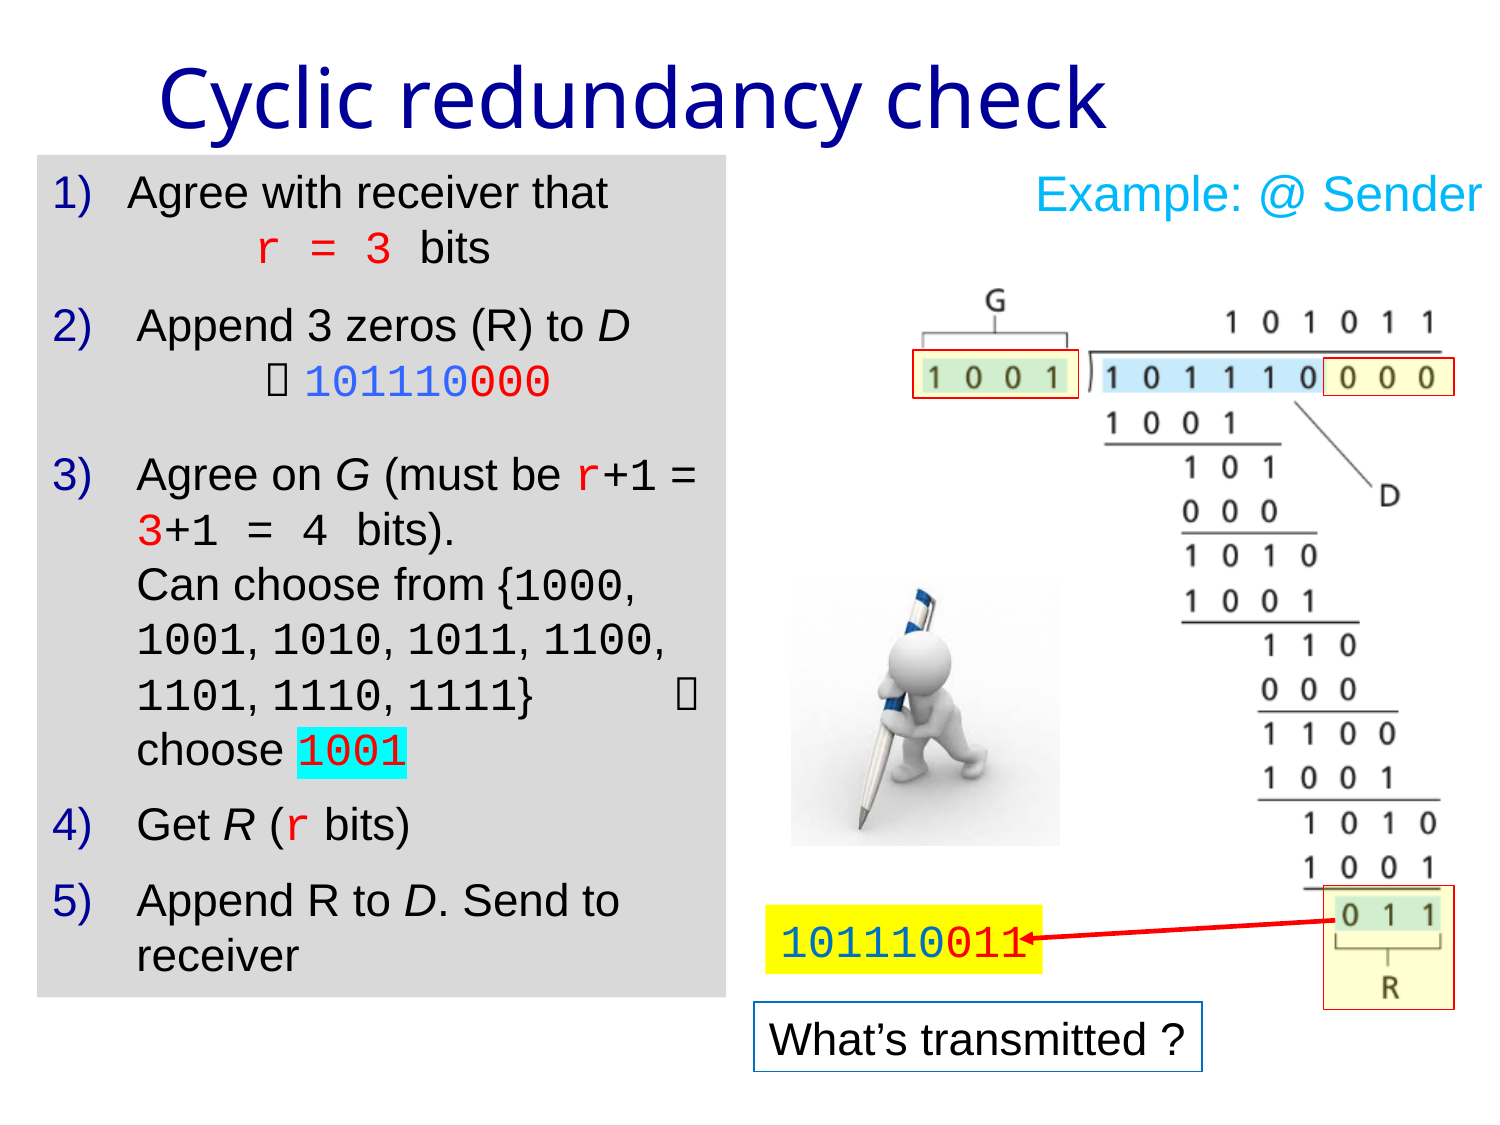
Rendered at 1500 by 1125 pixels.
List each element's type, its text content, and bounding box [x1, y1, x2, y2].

text_box What’s transmitted ? [753, 1001, 1203, 1072]
list Agree with receiver that r = 3 bits Append 3 zeros (R) to D  101110000 Agree on G (must be r+1 = 3+1 = 4 bits). Can choose from {1000, 1001, 1010, 1011, 1100, 1101, 1110, 1111}  choose 1001 Get R (r bits) Append R to D. Send to receiver [37, 154, 727, 998]
picture [909, 272, 1452, 1011]
text_box Example: @ Sender [923, 155, 1499, 228]
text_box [1018, 920, 1336, 940]
title Cyclic redundancy check [142, 12, 1494, 178]
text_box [759, 578, 1060, 976]
